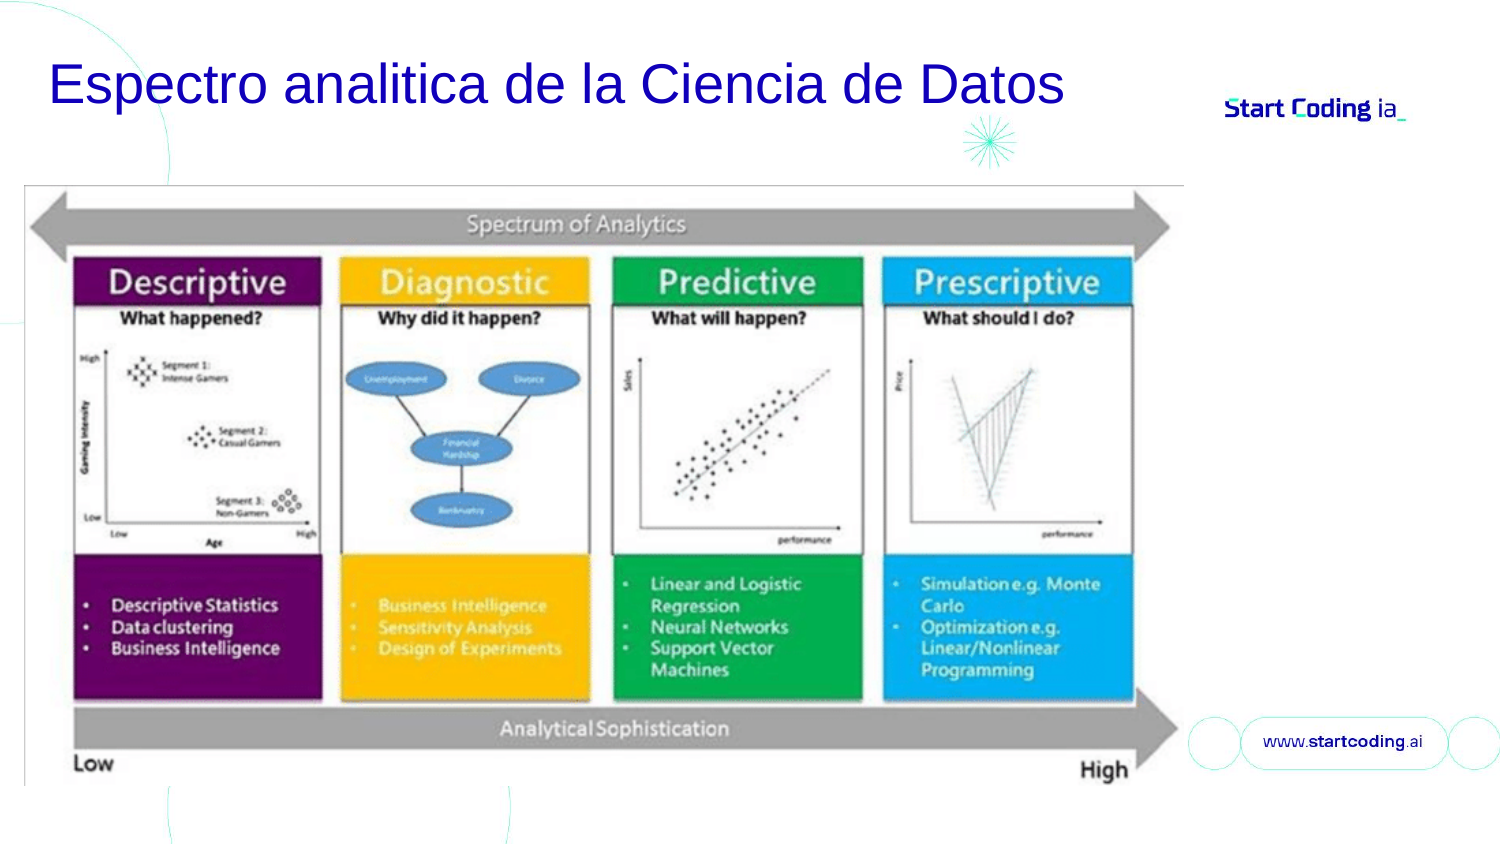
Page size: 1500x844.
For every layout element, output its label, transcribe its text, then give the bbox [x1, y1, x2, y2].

title Espectro analitica de la Ciencia de Datos [33, 33, 1114, 184]
picture [0, 0, 1500, 844]
